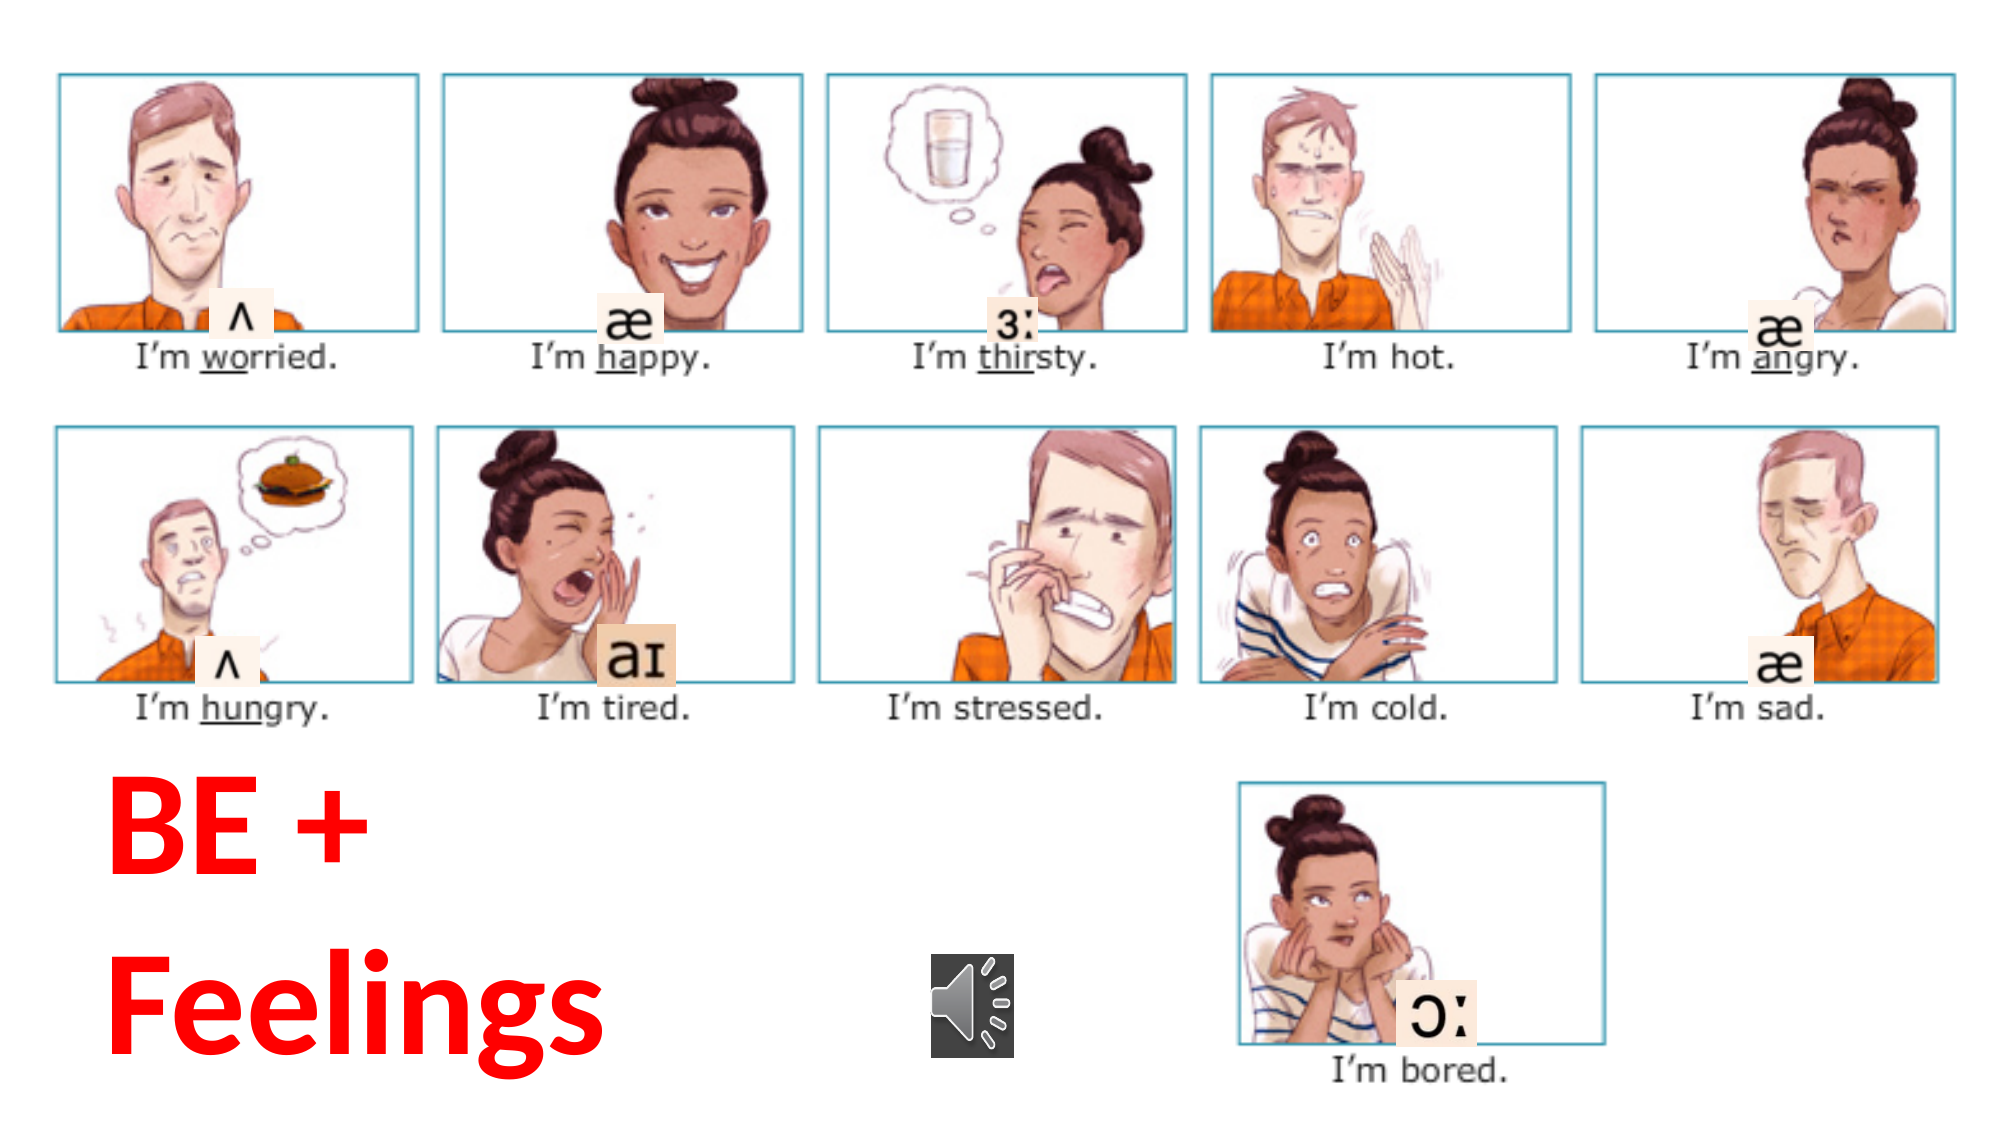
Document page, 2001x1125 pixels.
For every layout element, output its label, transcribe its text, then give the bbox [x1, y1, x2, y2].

text_box BE + Feelings [89, 733, 637, 1092]
picture [209, 288, 274, 339]
picture [41, 416, 1953, 733]
picture [987, 297, 1038, 342]
picture [844, 848, 1015, 1058]
picture [597, 293, 664, 344]
picture [1208, 743, 1709, 1096]
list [44, 56, 1980, 395]
picture [1748, 300, 1814, 351]
